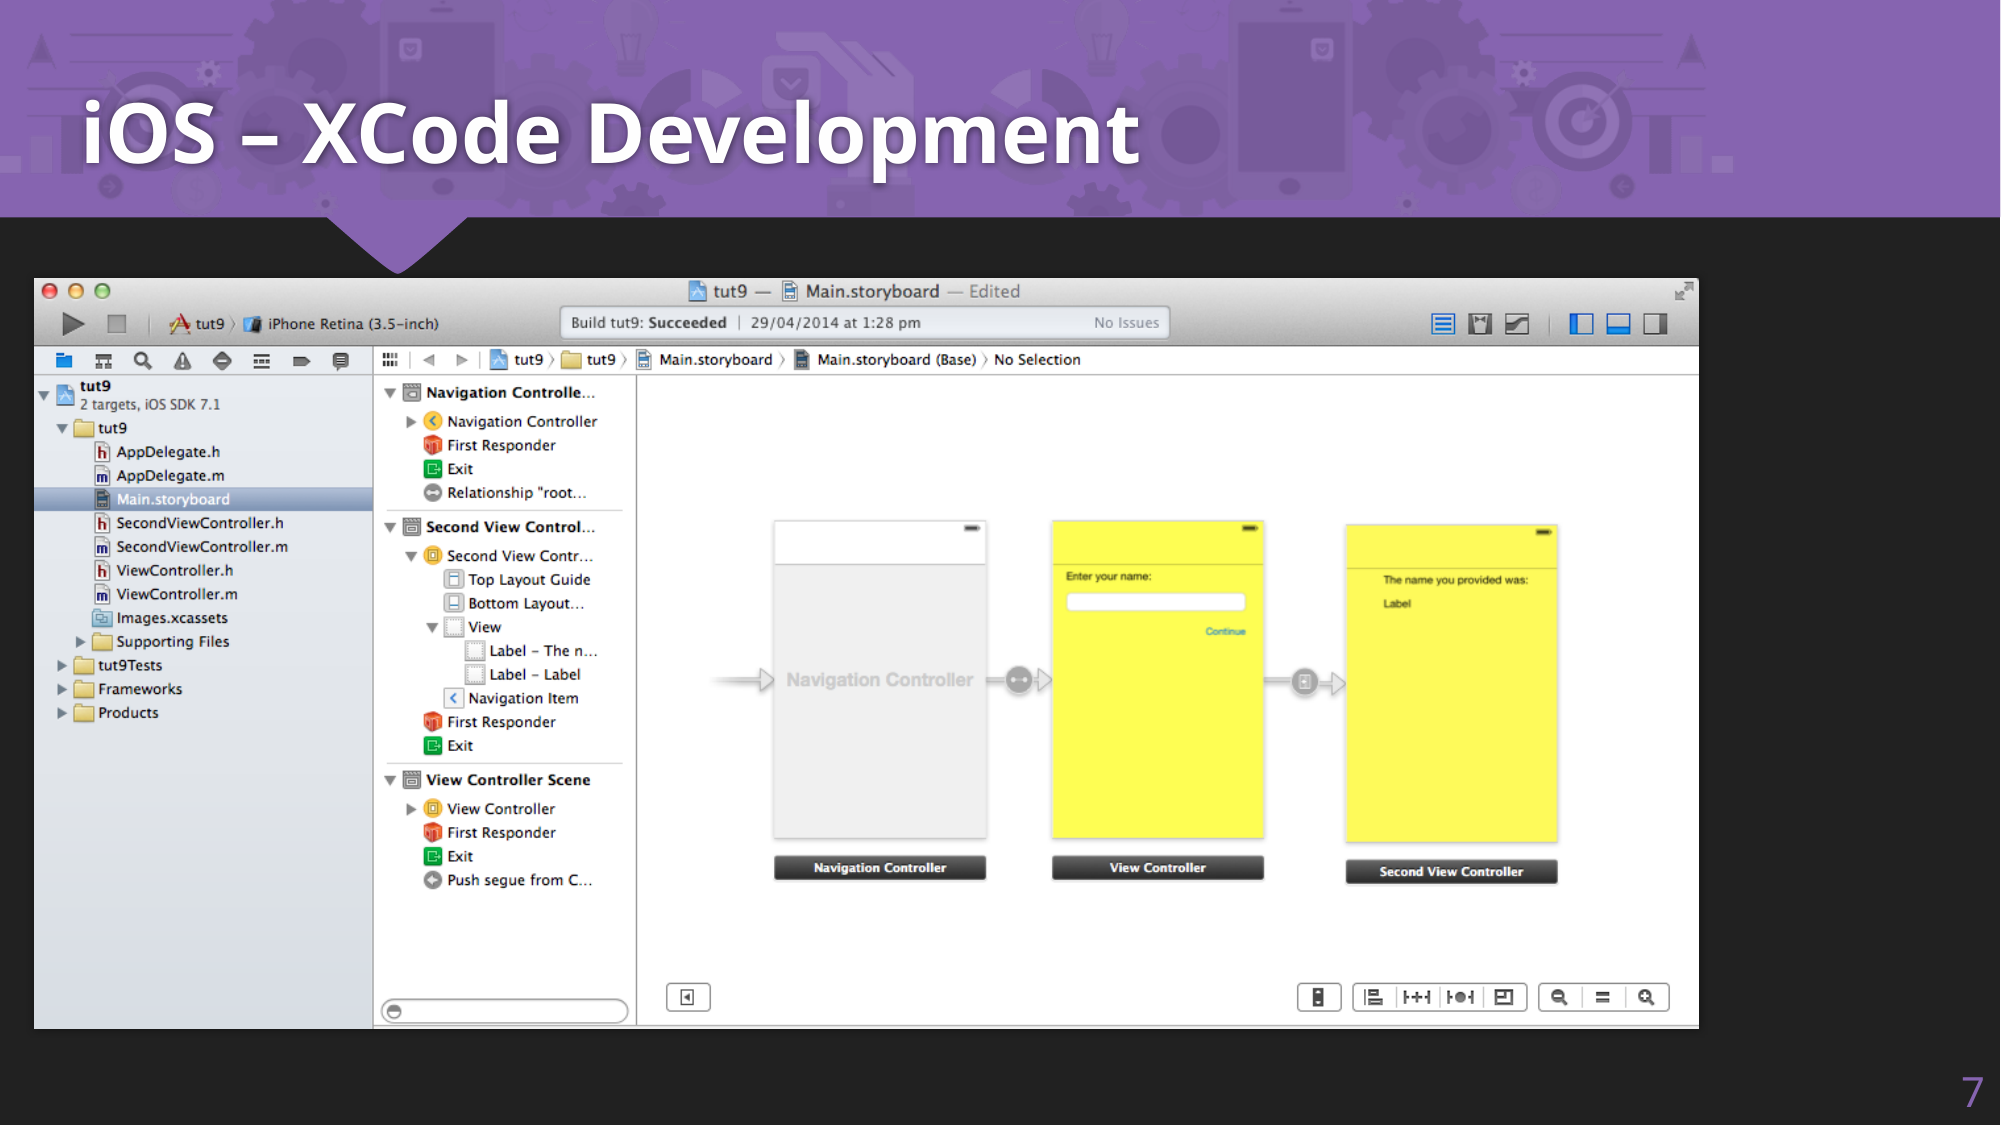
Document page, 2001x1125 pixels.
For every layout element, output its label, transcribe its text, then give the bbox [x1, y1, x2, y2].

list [33, 278, 1700, 1030]
title iOS – XCode Development [65, 28, 1704, 188]
slide_number 7 [1828, 1065, 2000, 1125]
